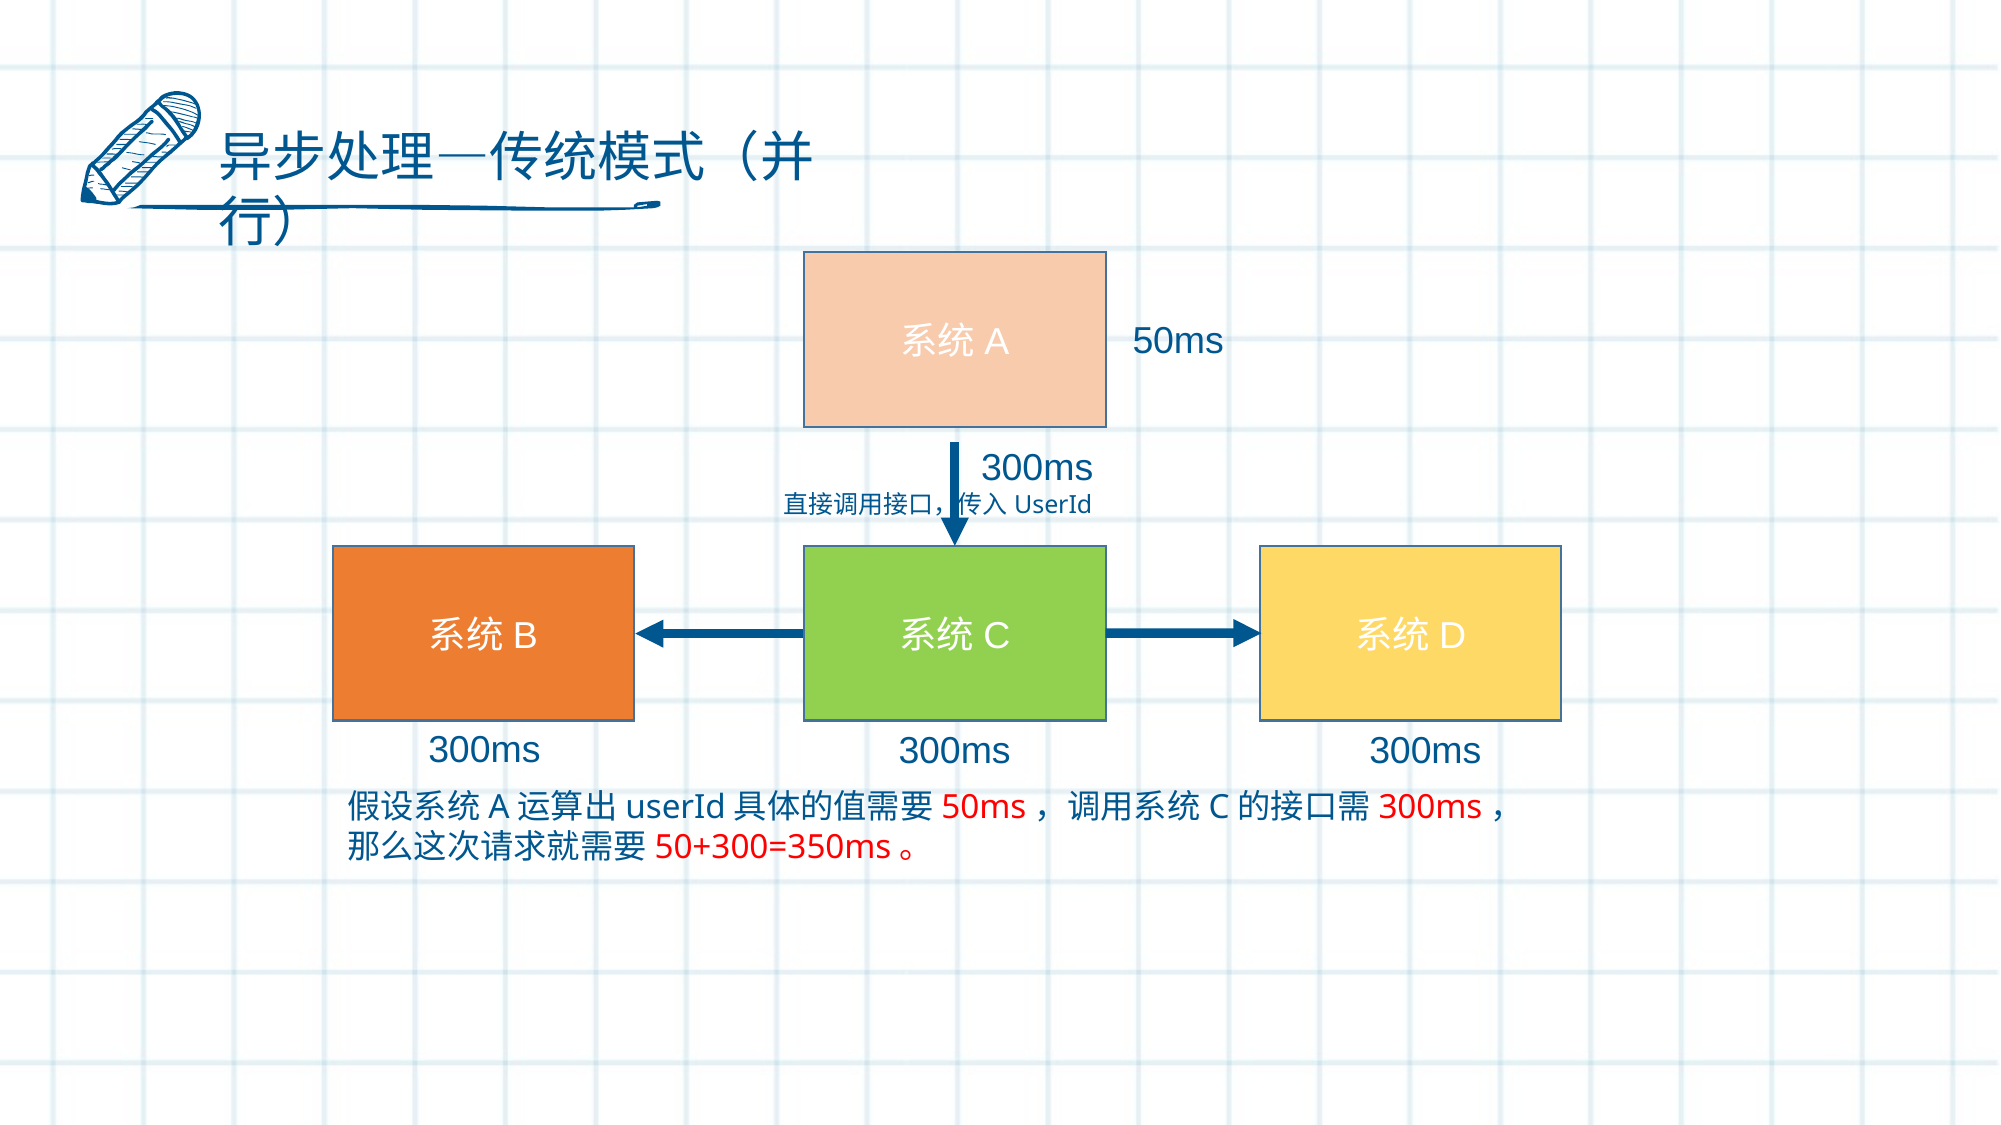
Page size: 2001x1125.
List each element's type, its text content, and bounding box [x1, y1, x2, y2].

text_box 系统B [332, 545, 635, 722]
text_box 系统D [1259, 545, 1562, 722]
text_box 300ms [966, 435, 1109, 496]
text_box 系统A [803, 251, 1107, 428]
text_box 假设系统A运算出userId具体的值需要50ms，调用系统C的接口需300ms，那么这次请求就需要50+300=350ms。 [332, 777, 1544, 913]
picture [0, 0, 2001, 1125]
text_box 系统C [803, 545, 1107, 722]
text_box 直接调用接口，传入UserId [955, 481, 1108, 527]
text_box 300ms [413, 717, 556, 778]
text_box 300ms [1354, 718, 1497, 779]
text_box 直接调用接口，传入UserId [768, 481, 954, 527]
text_box 50ms [1117, 308, 1239, 369]
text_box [80, 91, 916, 211]
text_box 300ms [883, 718, 1026, 779]
